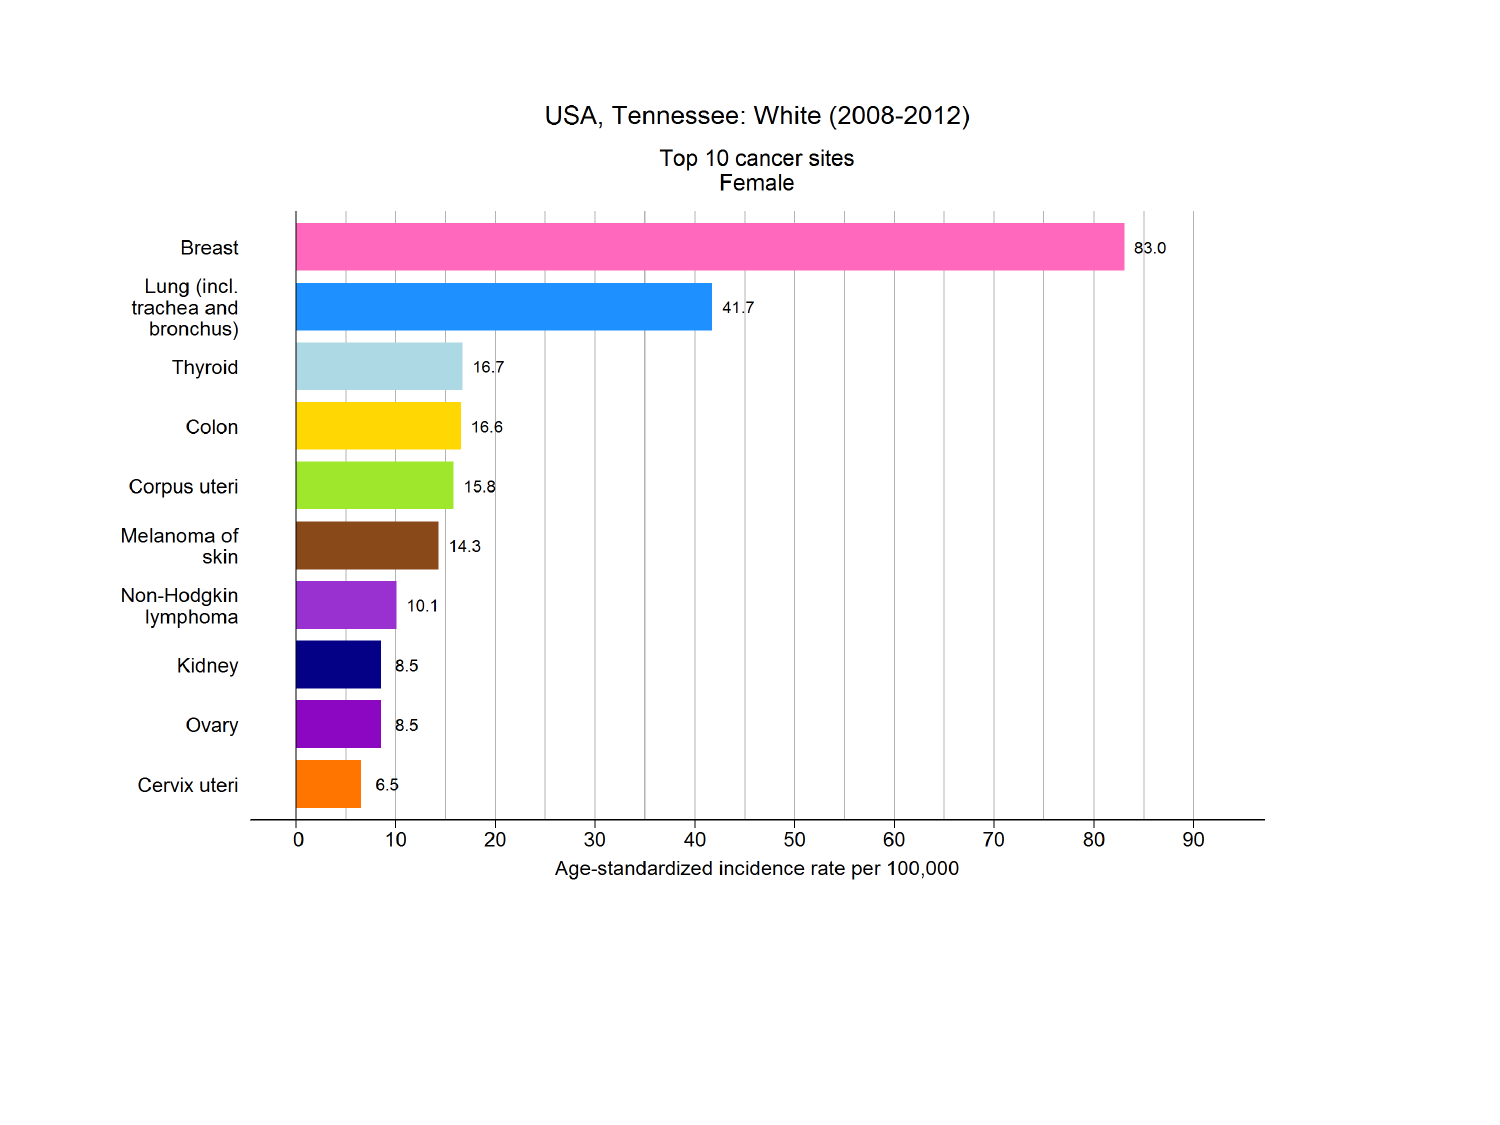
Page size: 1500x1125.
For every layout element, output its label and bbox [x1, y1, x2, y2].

list [91, 67, 1293, 917]
